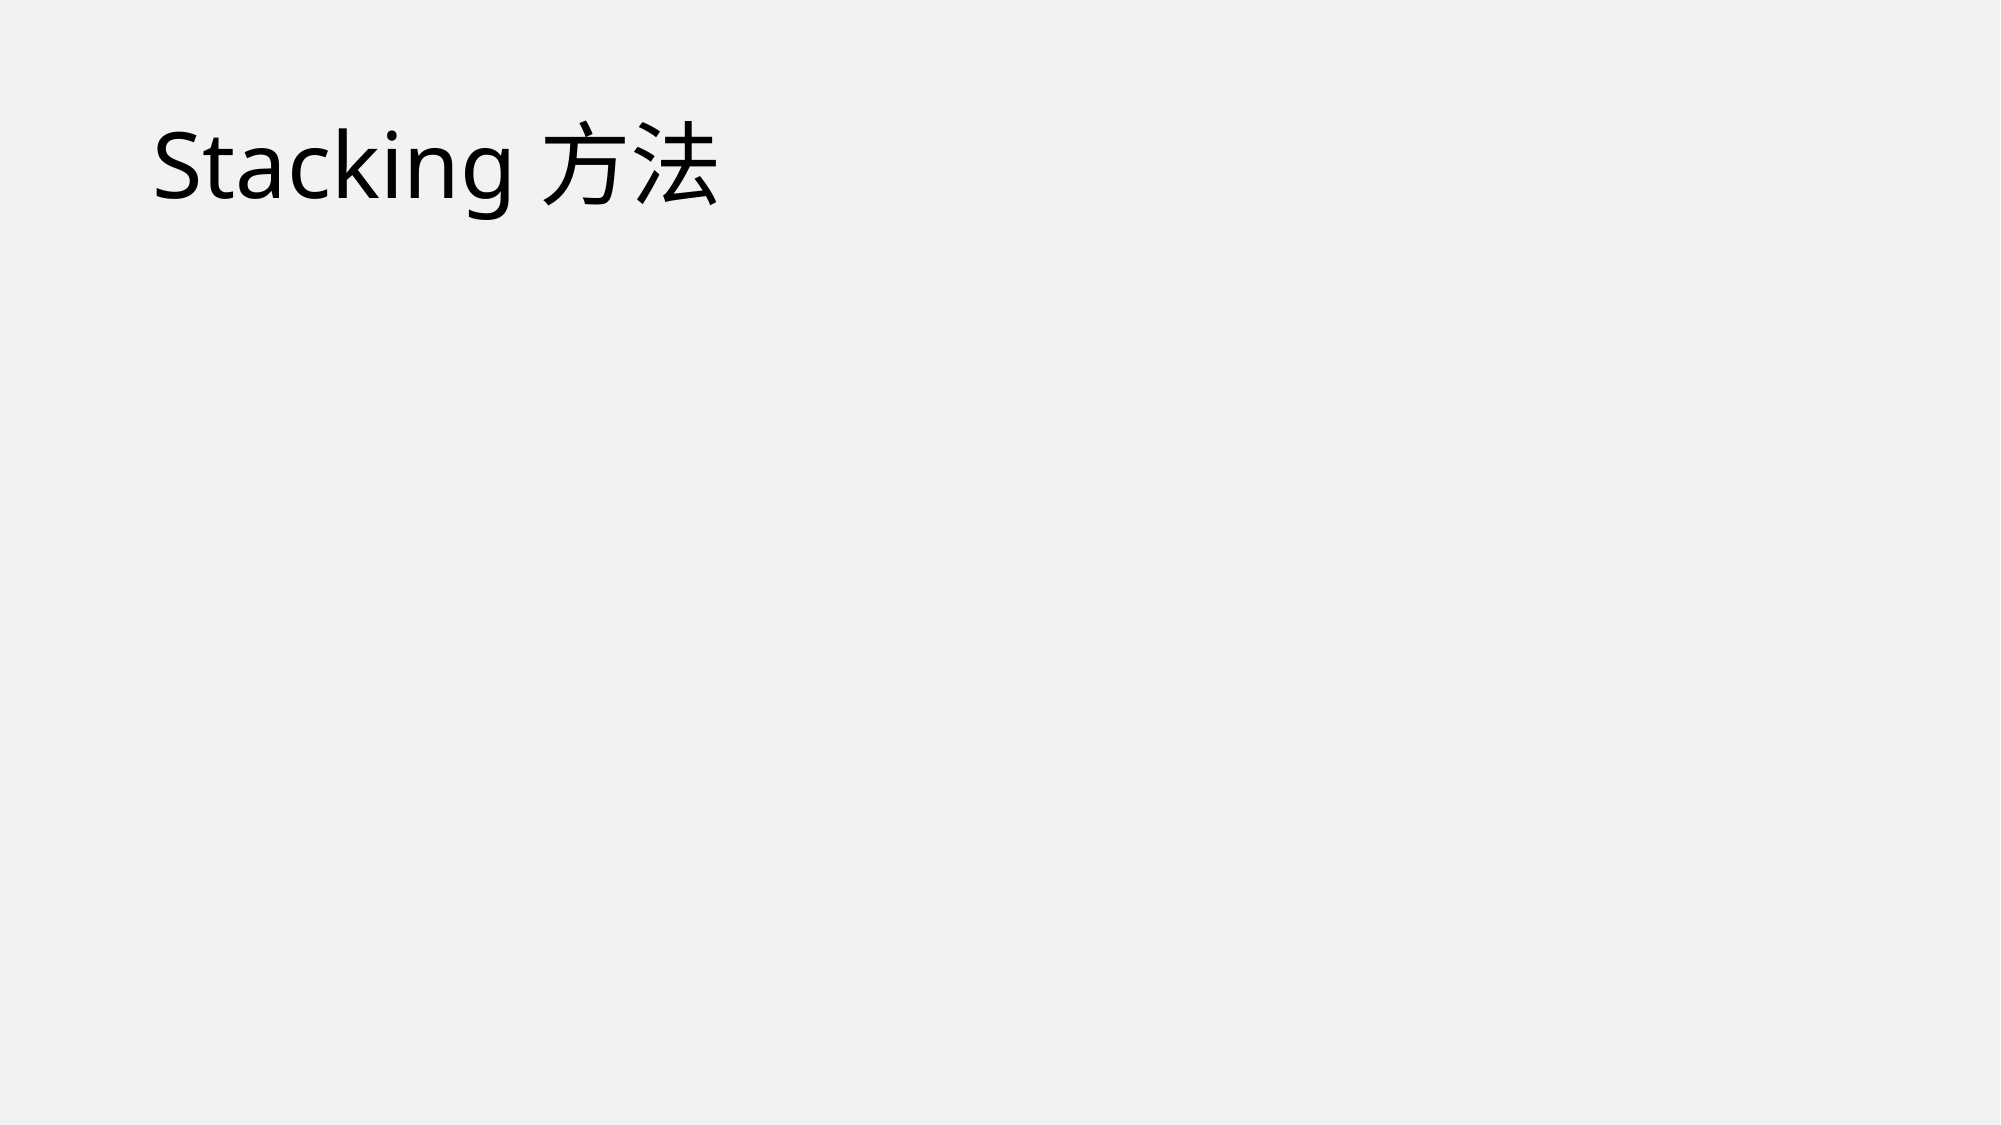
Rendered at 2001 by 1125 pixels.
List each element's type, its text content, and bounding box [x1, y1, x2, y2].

title Stacking方法 [137, 59, 1863, 278]
